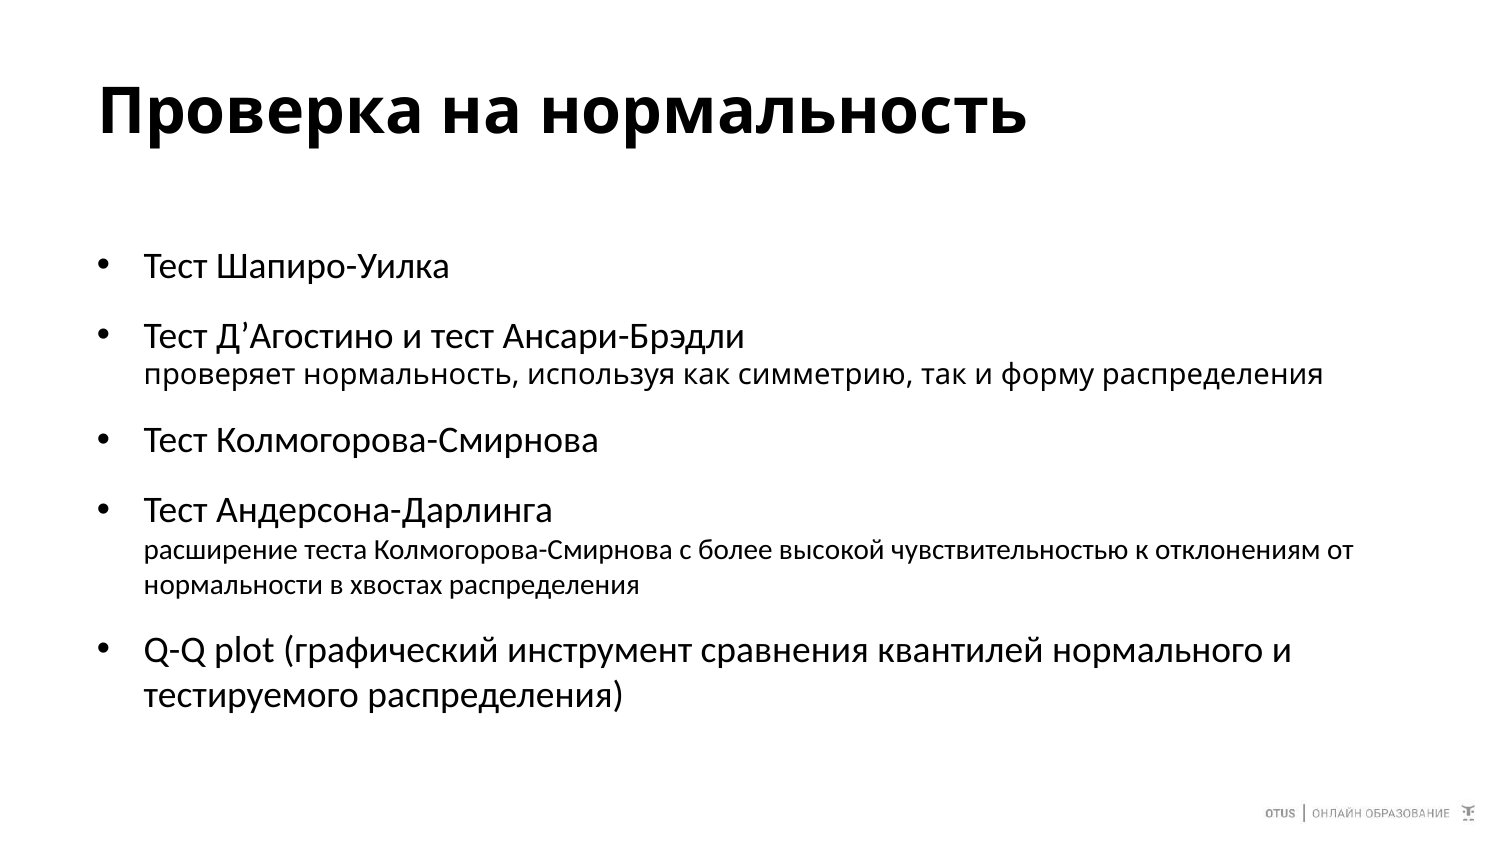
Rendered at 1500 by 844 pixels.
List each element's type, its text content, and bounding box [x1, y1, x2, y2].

title Проверка на нормальность [82, 54, 1480, 233]
text_box Тест Шапиро-Уилка Тест Д’Агостино и тест Ансари-Брэдли проверяет нормальность, используя как симметрию, так и форму распределения Тест Колмогорова-Смирнова Тест Андерсона-Дарлинга расширение теста Колмогорова-Смирнова с более высокой чувствительностью к отклонениям от нормальности в хвостах распределения Q-Q plot (графический инструмент сравнения квантилей нормального и тестируемого распределения) [82, 233, 1480, 723]
picture [1262, 799, 1475, 825]
